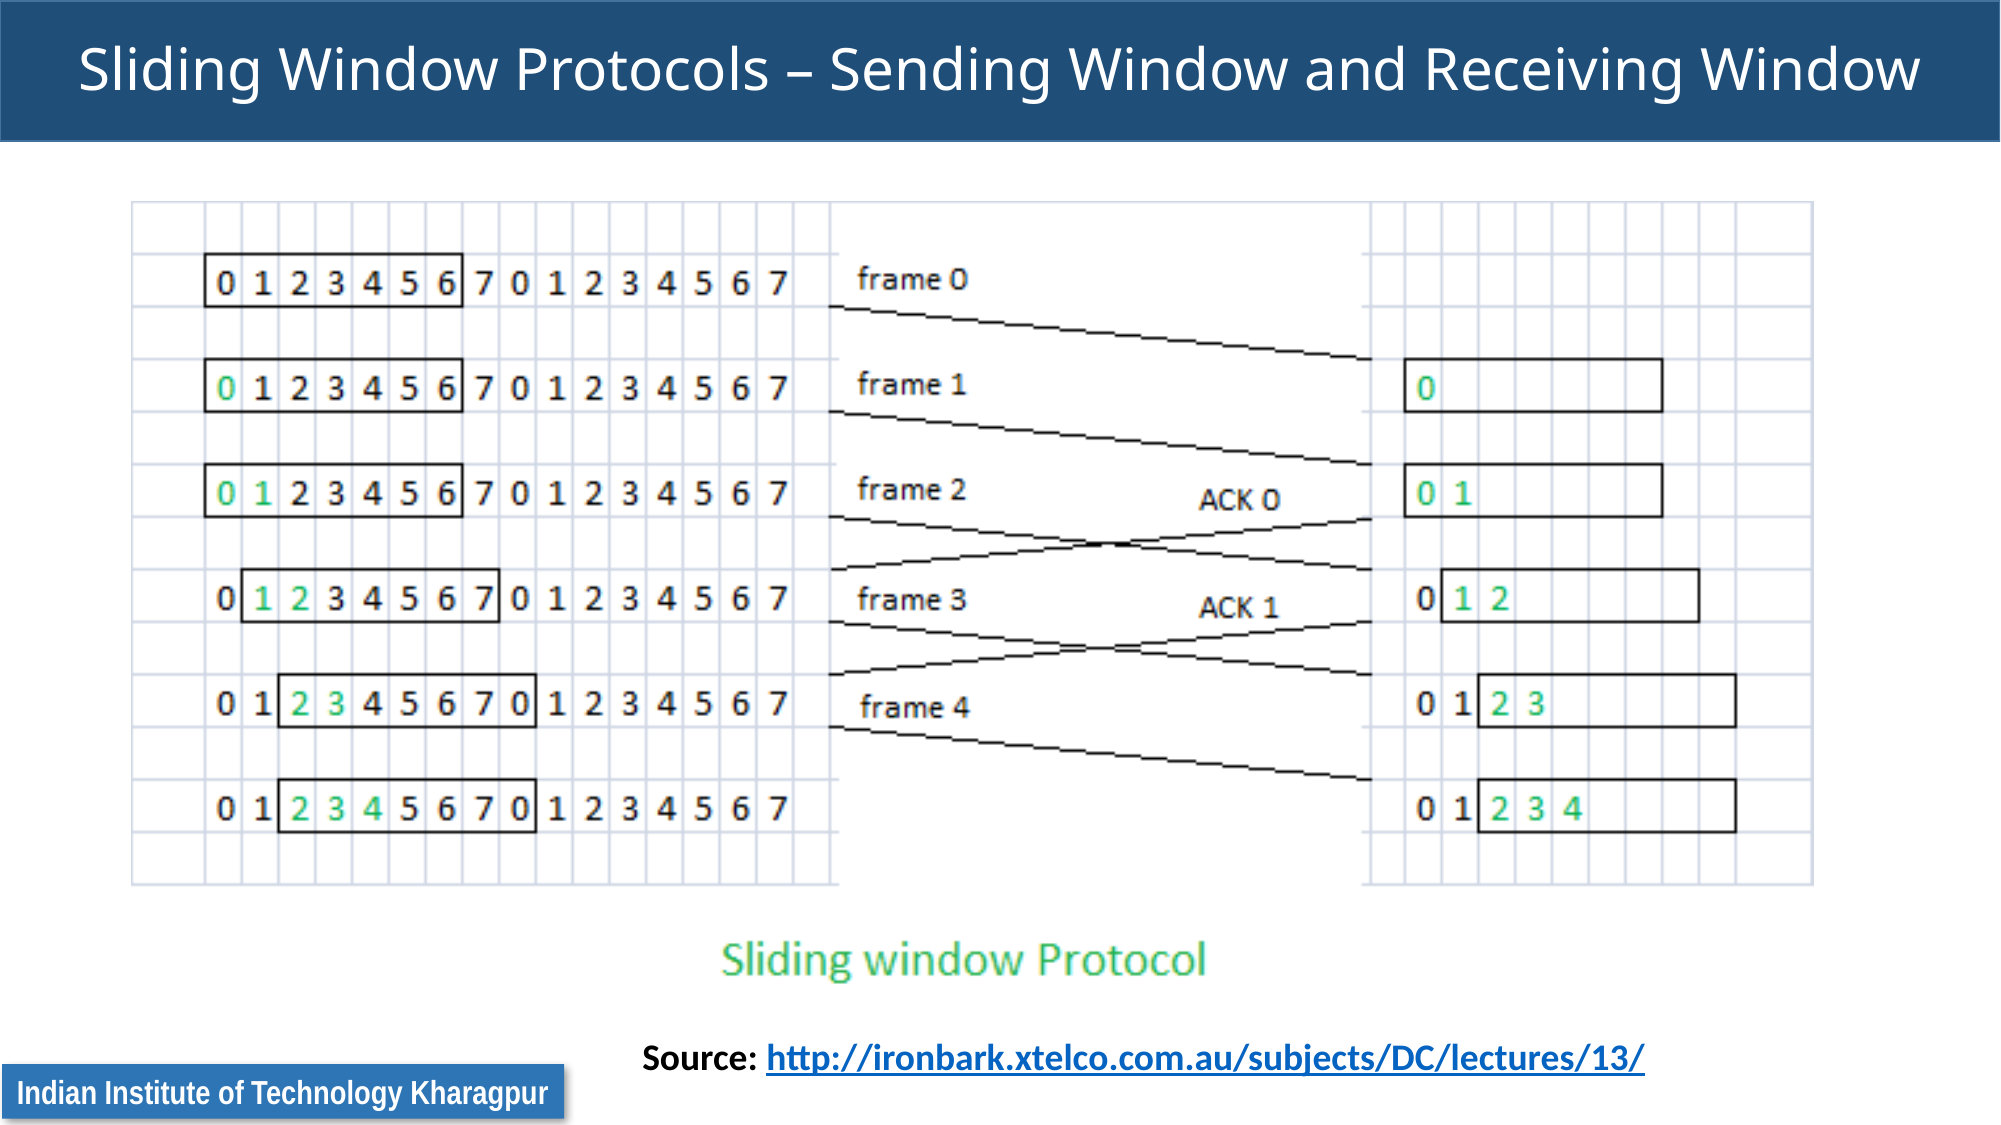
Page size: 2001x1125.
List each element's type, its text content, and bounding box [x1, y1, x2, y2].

picture [131, 201, 1814, 1005]
title Sliding Window Protocols – Sending Window and Receiving Window [0, 1, 2000, 141]
text_box Source: http://ironbark.xtelco.com.au/subjects/DC/lectures/13/ [627, 1025, 1669, 1086]
